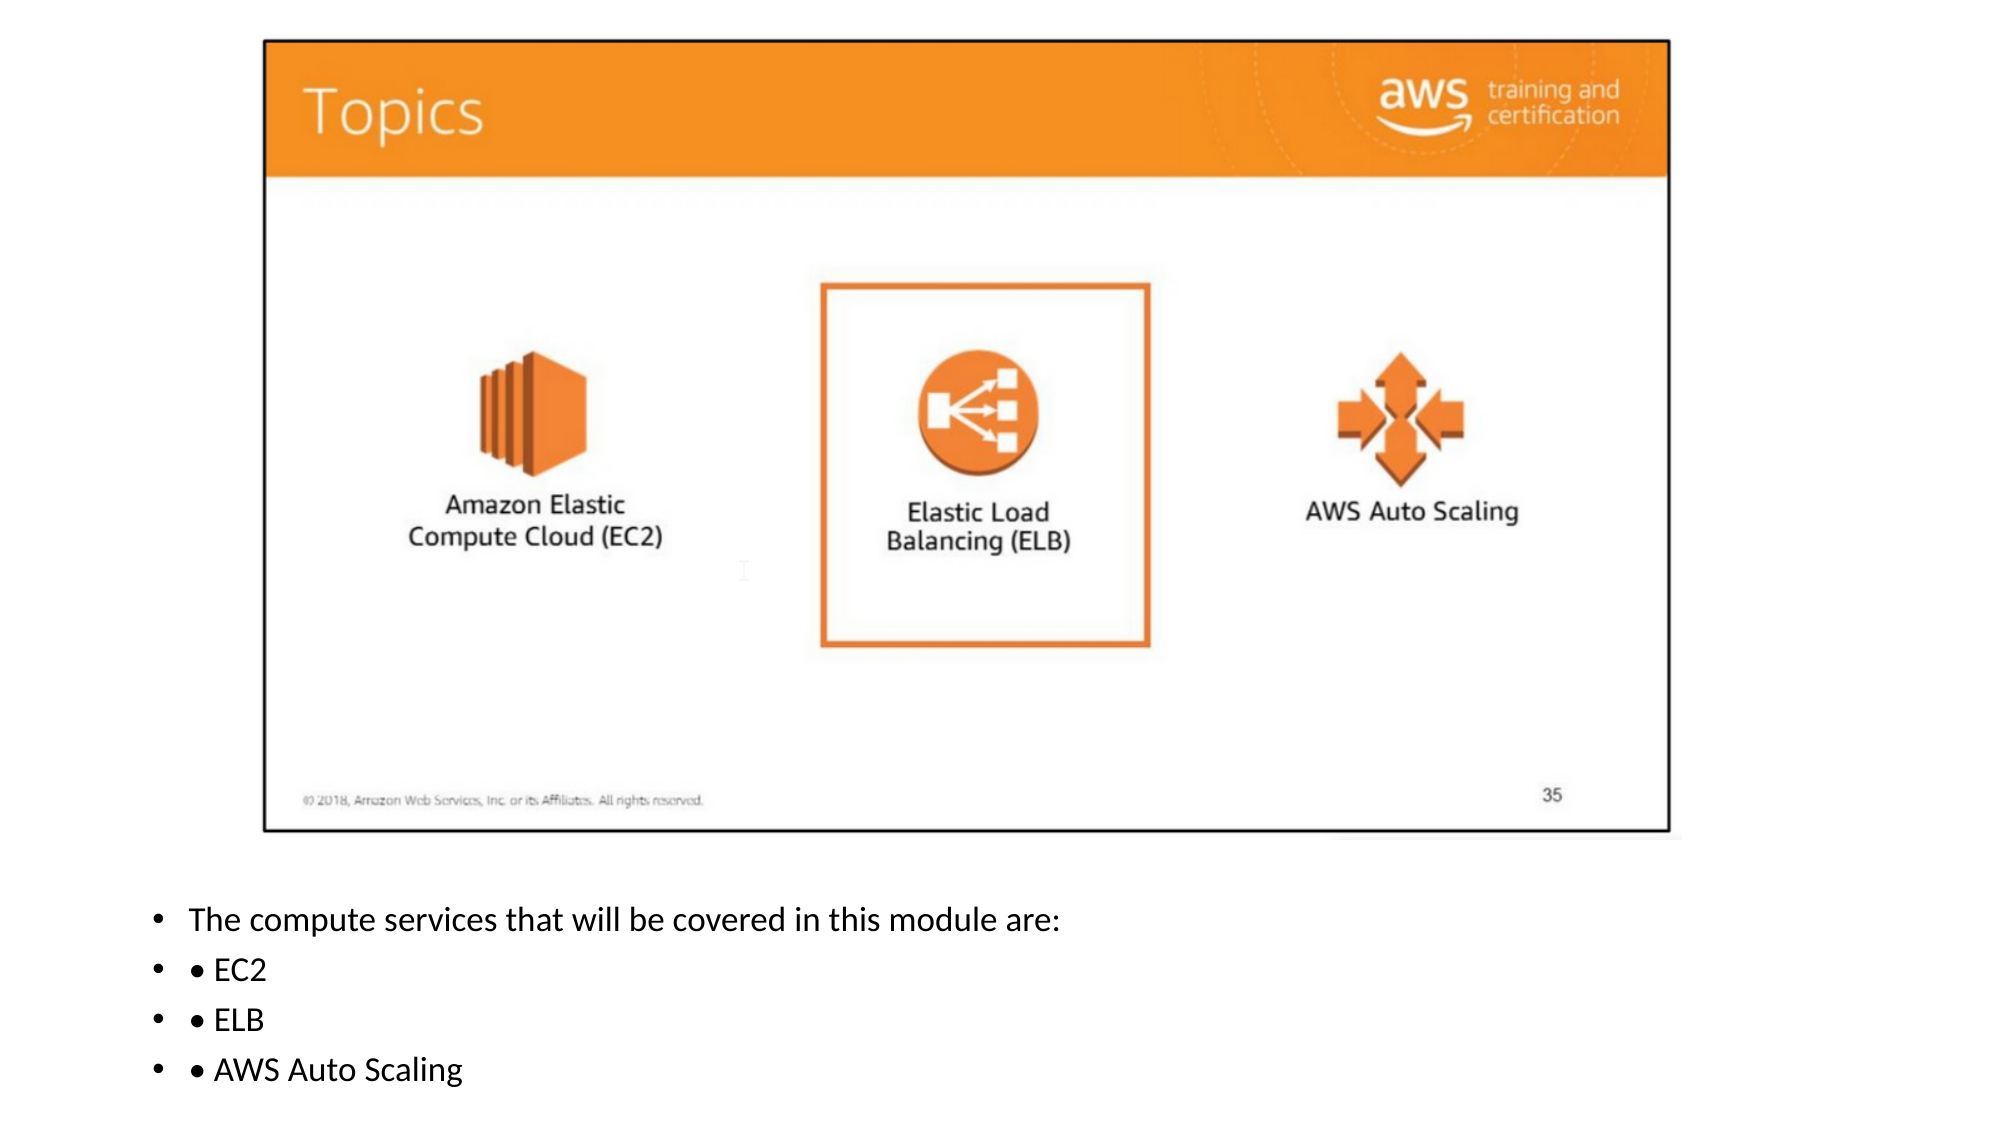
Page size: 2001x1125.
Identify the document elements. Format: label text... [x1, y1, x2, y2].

picture [258, 34, 1682, 840]
list The compute services that will be covered in this module are: • EC2 • ELB • AWS Auto Scaling [137, 839, 1863, 1101]
